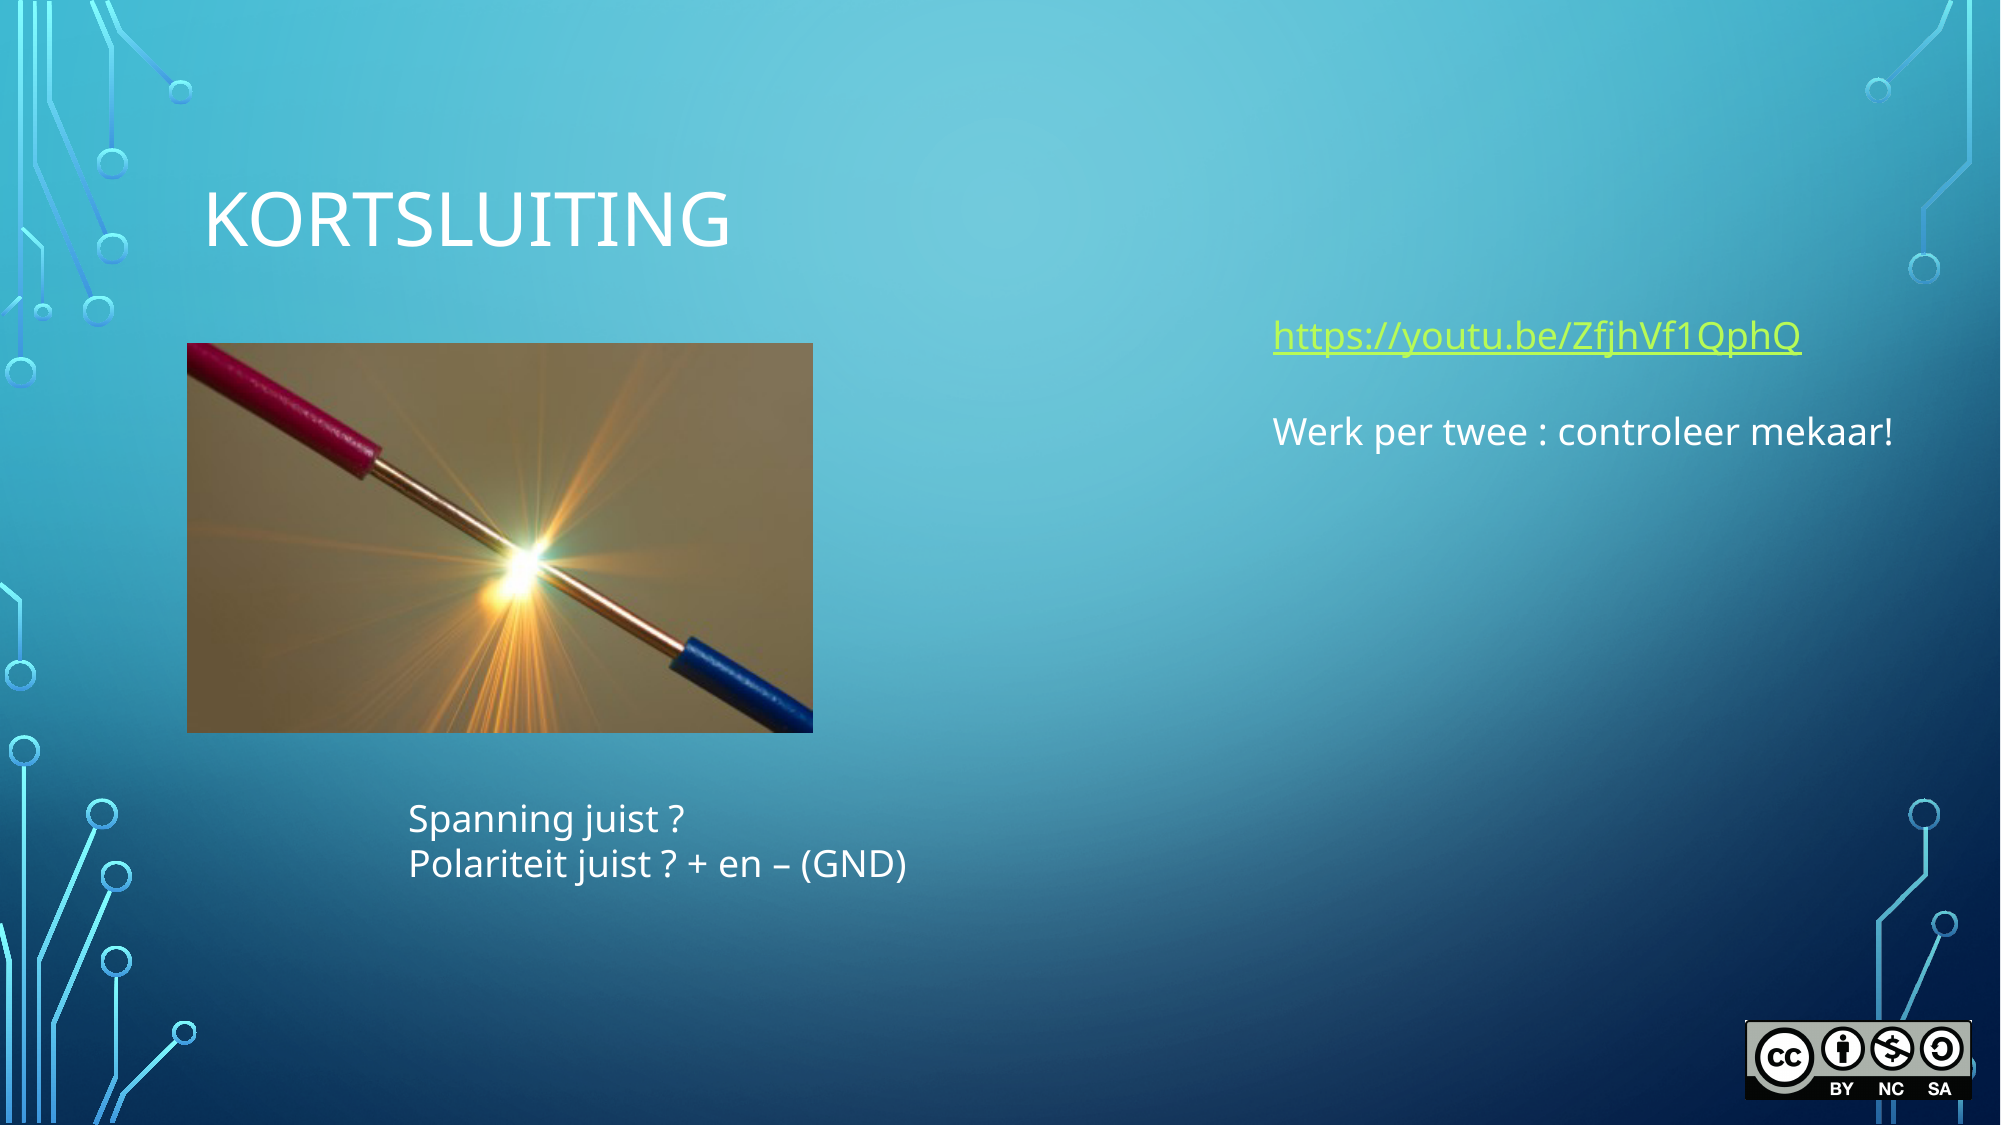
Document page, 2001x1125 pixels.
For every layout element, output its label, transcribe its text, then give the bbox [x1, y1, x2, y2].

text_box https://youtu.be/ZfjhVf1QphQ Werk per twee : controleer mekaar! [1257, 304, 1909, 461]
text_box Spanning juist ? Polariteit juist ? + en – (GND) [393, 787, 922, 893]
title Kortsluiting [187, 101, 1813, 344]
picture [1745, 1020, 1972, 1100]
picture [186, 343, 813, 734]
